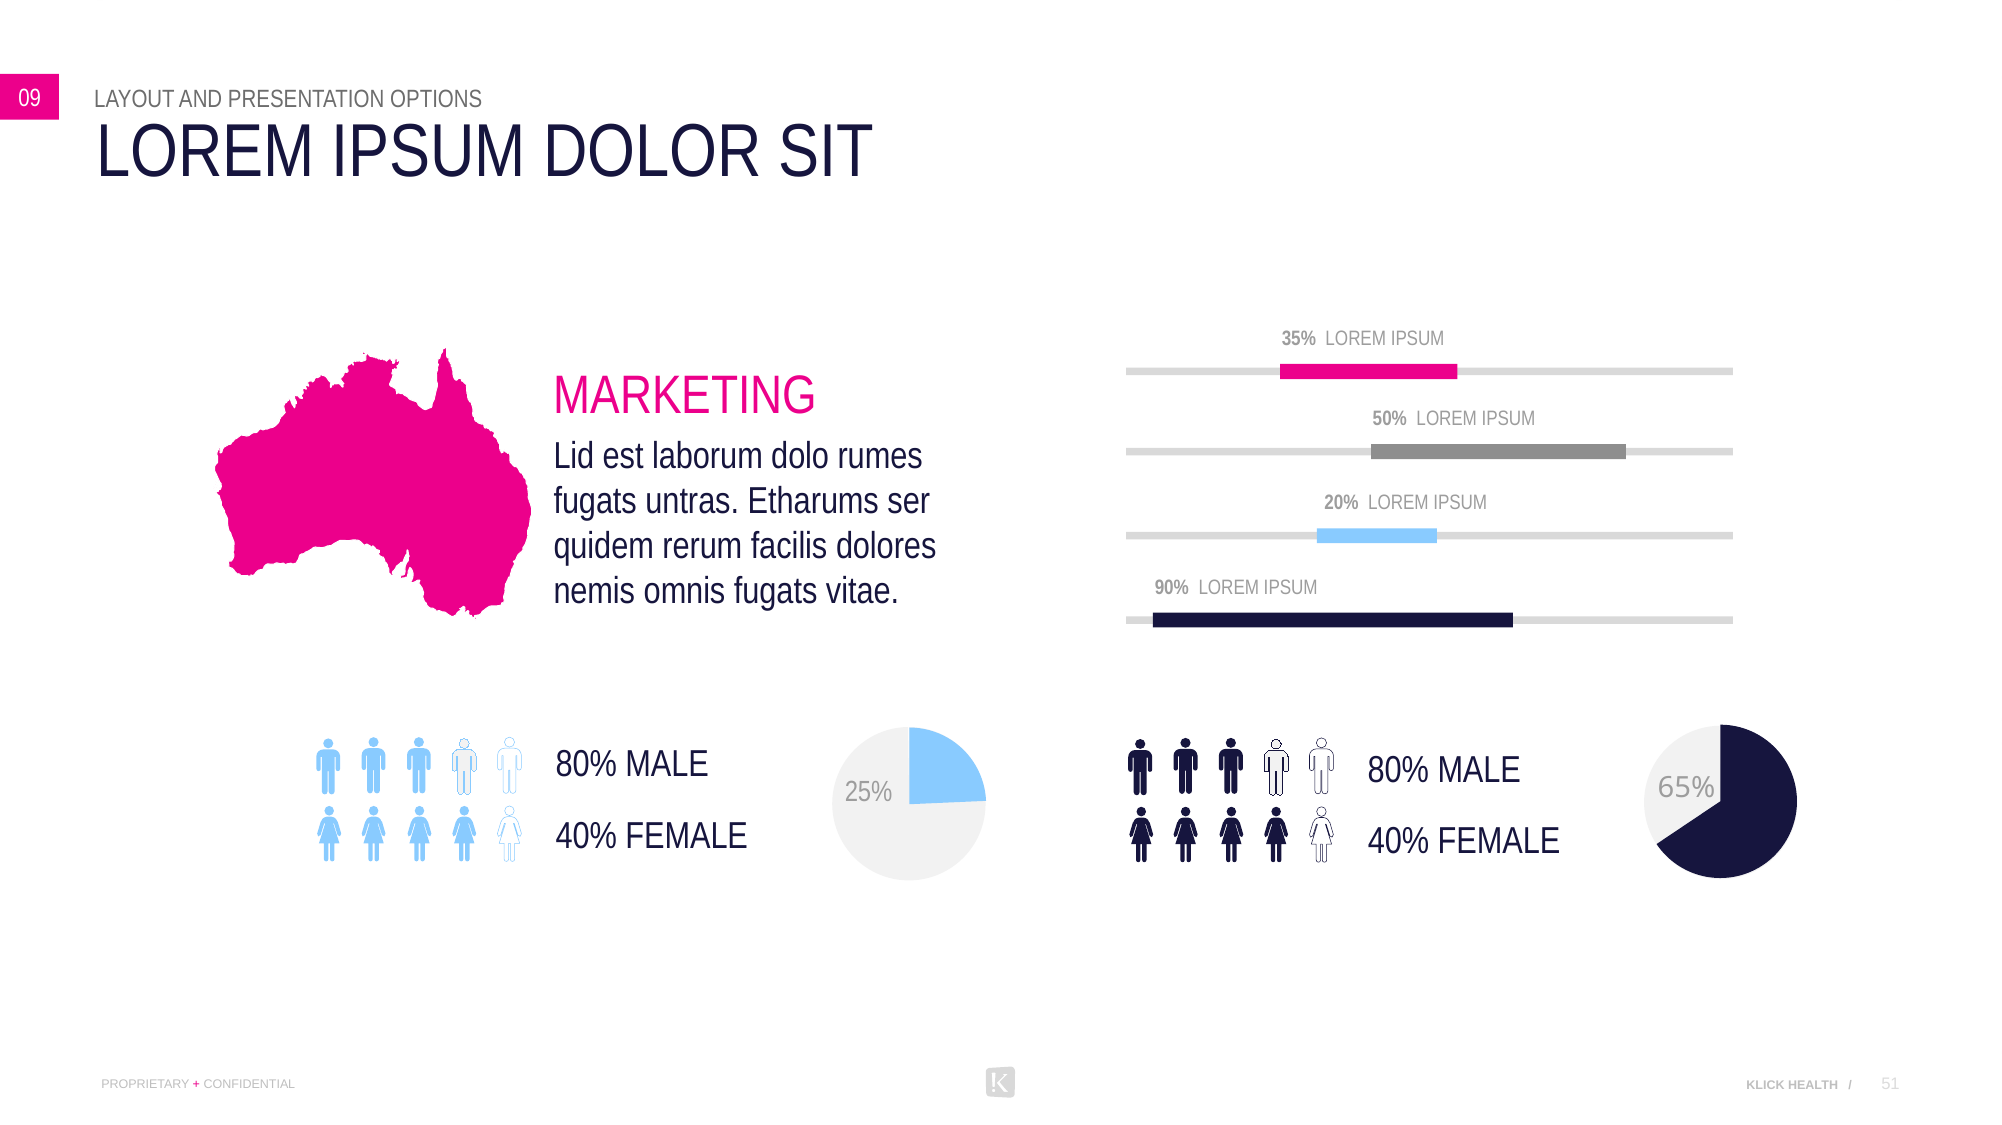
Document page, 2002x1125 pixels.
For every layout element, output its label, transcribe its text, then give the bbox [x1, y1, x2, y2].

title LOREM IPSUM DOLOR SIT [96, 119, 1897, 192]
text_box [1125, 396, 1734, 460]
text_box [1127, 736, 1538, 798]
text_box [1125, 565, 1734, 628]
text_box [1129, 806, 1578, 870]
text_box [213, 347, 532, 621]
list 09 [0, 73, 59, 120]
text_box marketing Lid est laborum dolo rumes fugats untras. Etharums ser quidem rerum facilis dolores nemis omnis fugats vitae. [553, 359, 987, 576]
list layout and presentation options [87, 83, 1391, 114]
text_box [1125, 316, 1734, 380]
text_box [316, 731, 726, 795]
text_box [316, 803, 766, 865]
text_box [1125, 481, 1734, 544]
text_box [829, 726, 987, 882]
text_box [1643, 724, 1798, 880]
slide_number 51 [1860, 1072, 1900, 1094]
